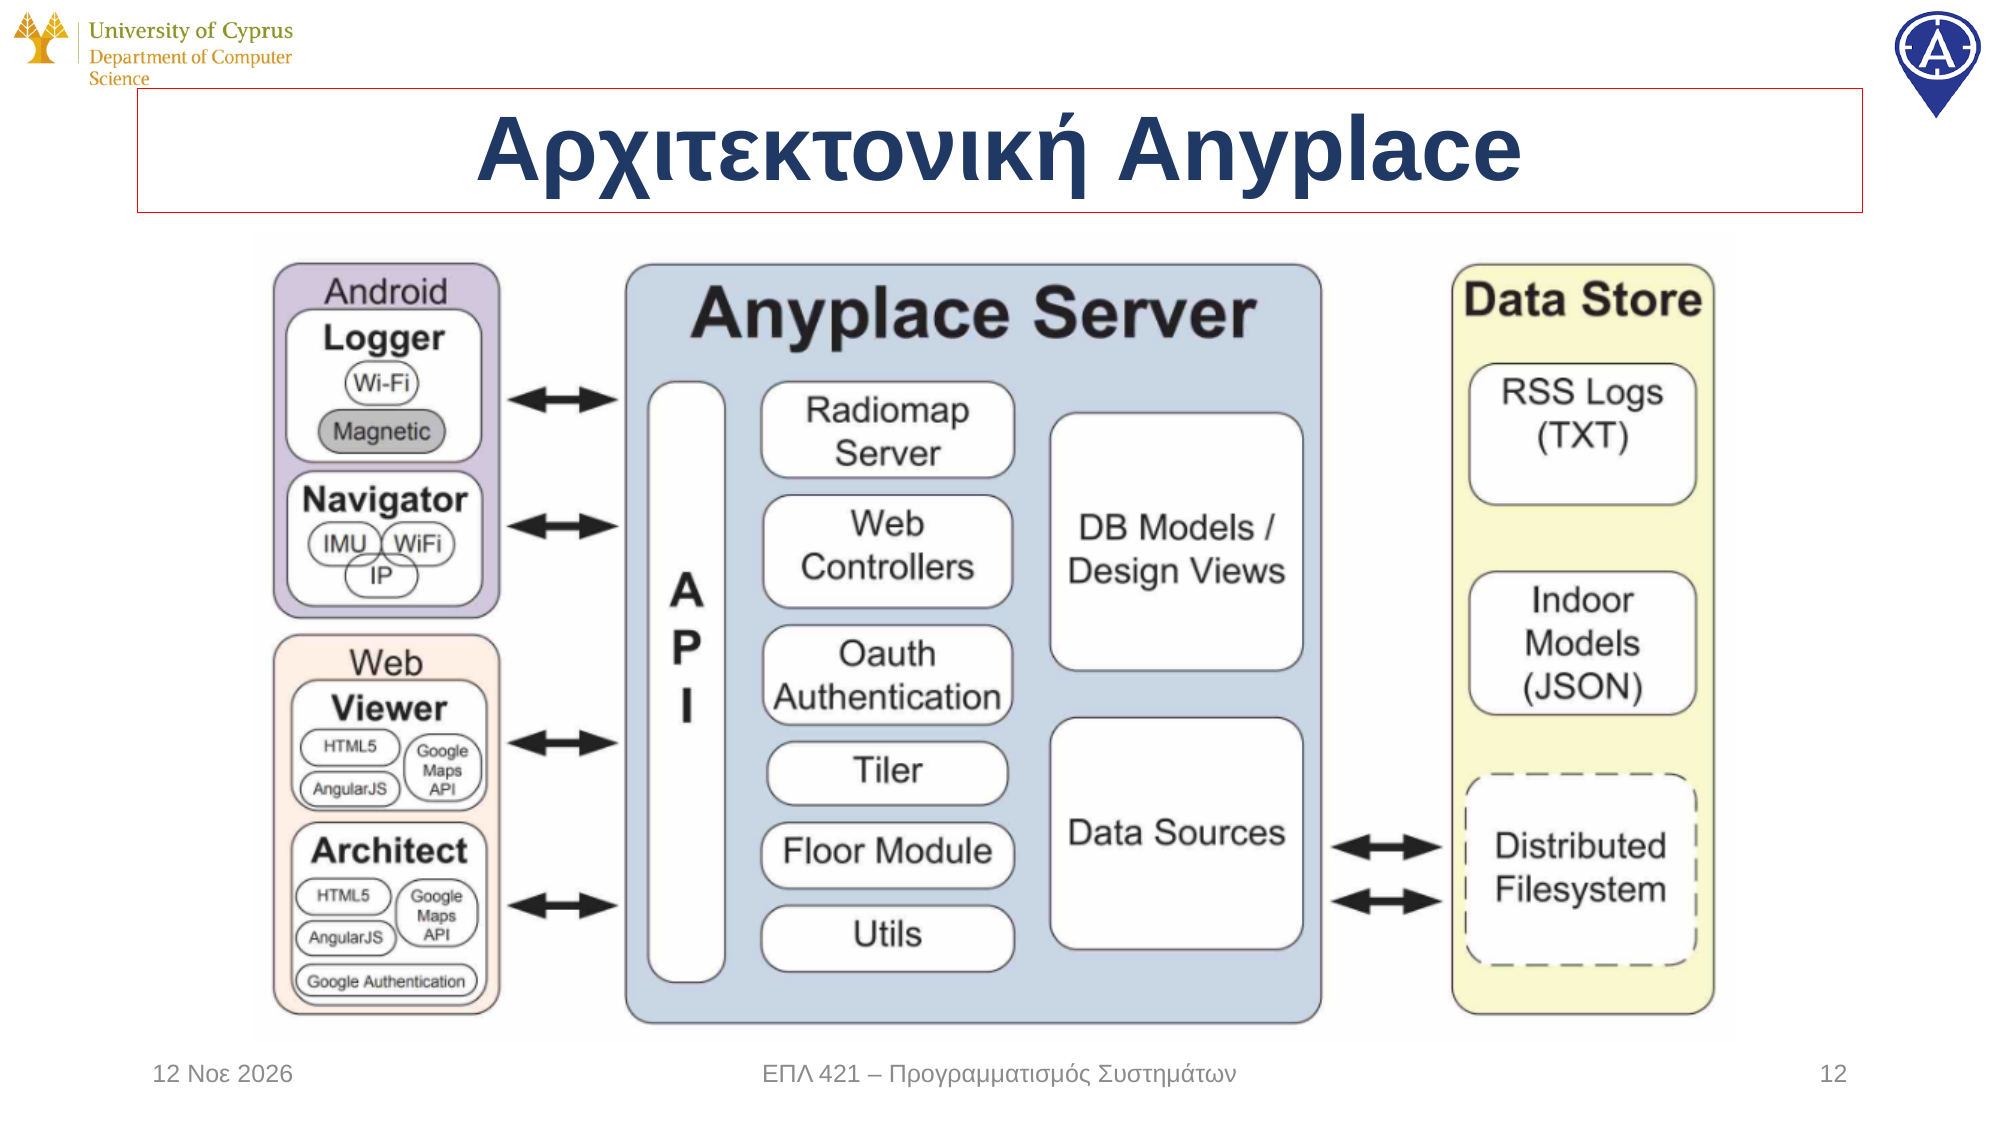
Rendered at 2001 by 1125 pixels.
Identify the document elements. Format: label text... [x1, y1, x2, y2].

footer ΕΠΛ 421 – Προγραμματισμός Συστημάτων [662, 1043, 1338, 1103]
picture [1890, 8, 1985, 120]
slide_number 29-Νοε-19 [137, 1042, 588, 1103]
title Αρχιτεκτονική Anyplace [137, 88, 1863, 213]
picture [0, 0, 311, 111]
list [245, 230, 1755, 1043]
slide_number 12 [1412, 1042, 1863, 1103]
